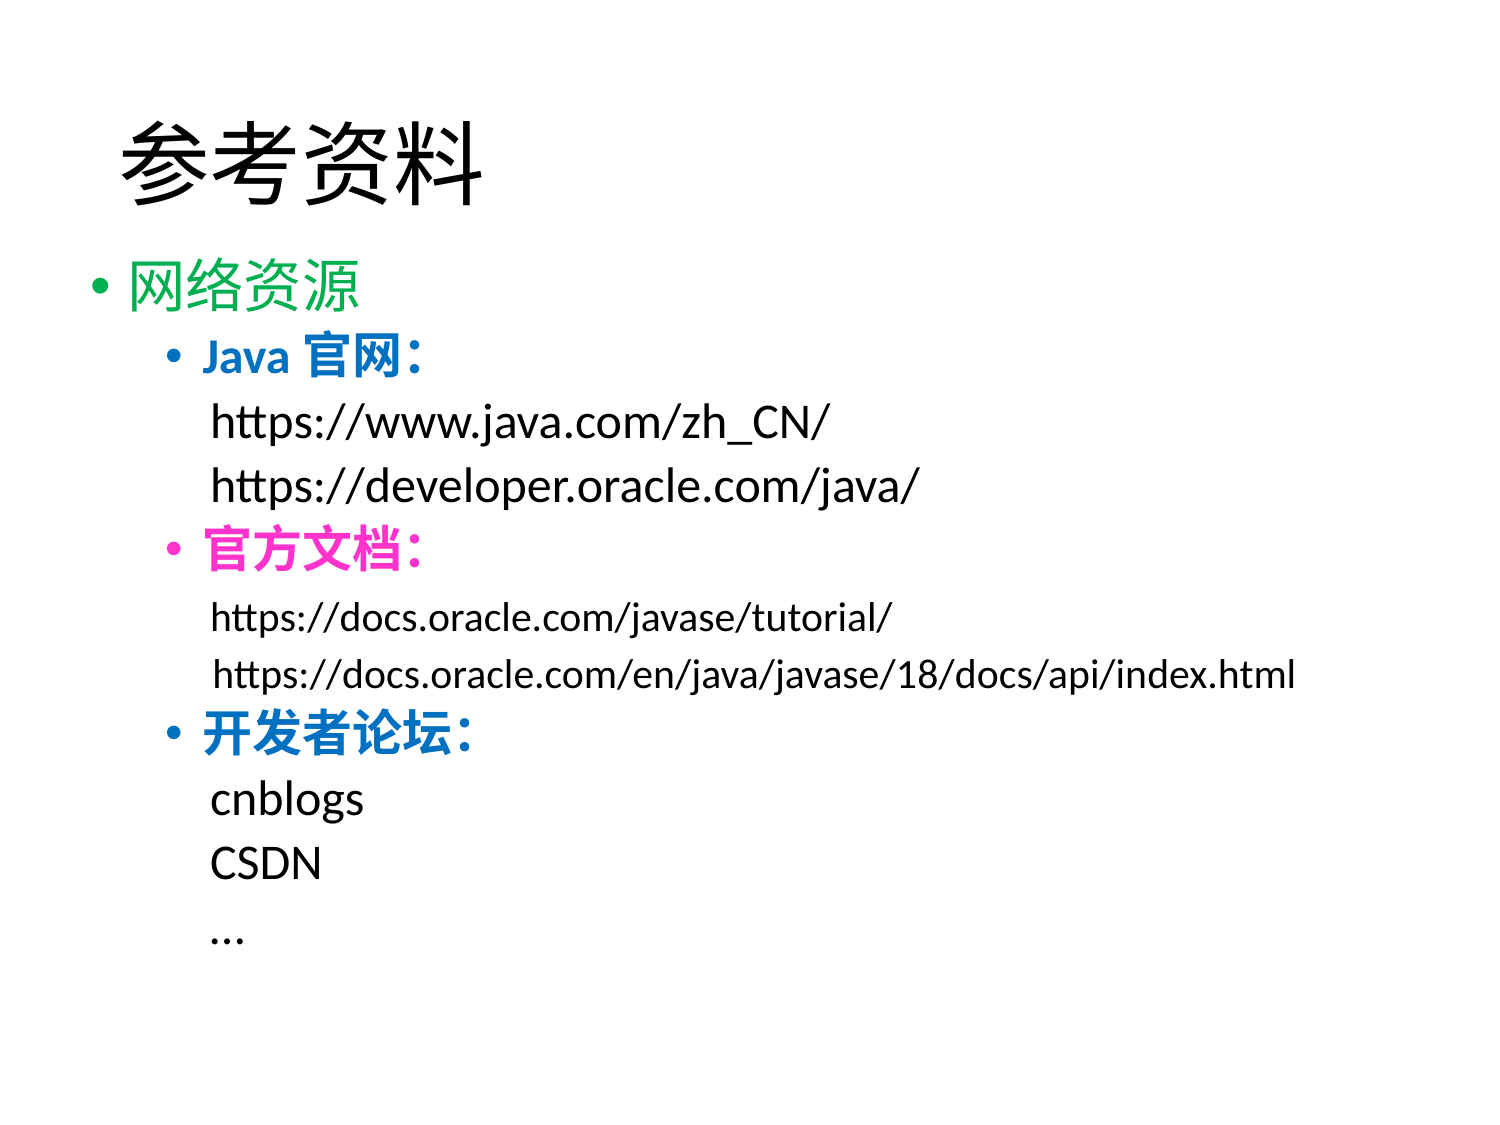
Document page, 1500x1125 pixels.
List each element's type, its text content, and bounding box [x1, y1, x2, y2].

title 参考资料 [103, 59, 1397, 249]
list 网络资源 Java官网： https://www.java.com/zh_CN/ https://developer.oracle.com/java/ 官方文档： https://docs.oracle.com/javase/tutorial/ https://docs.oracle.com/en/java/javase/18/docs/api/index.html 开发者论坛： cnblogs CSDN … [75, 249, 1425, 1080]
